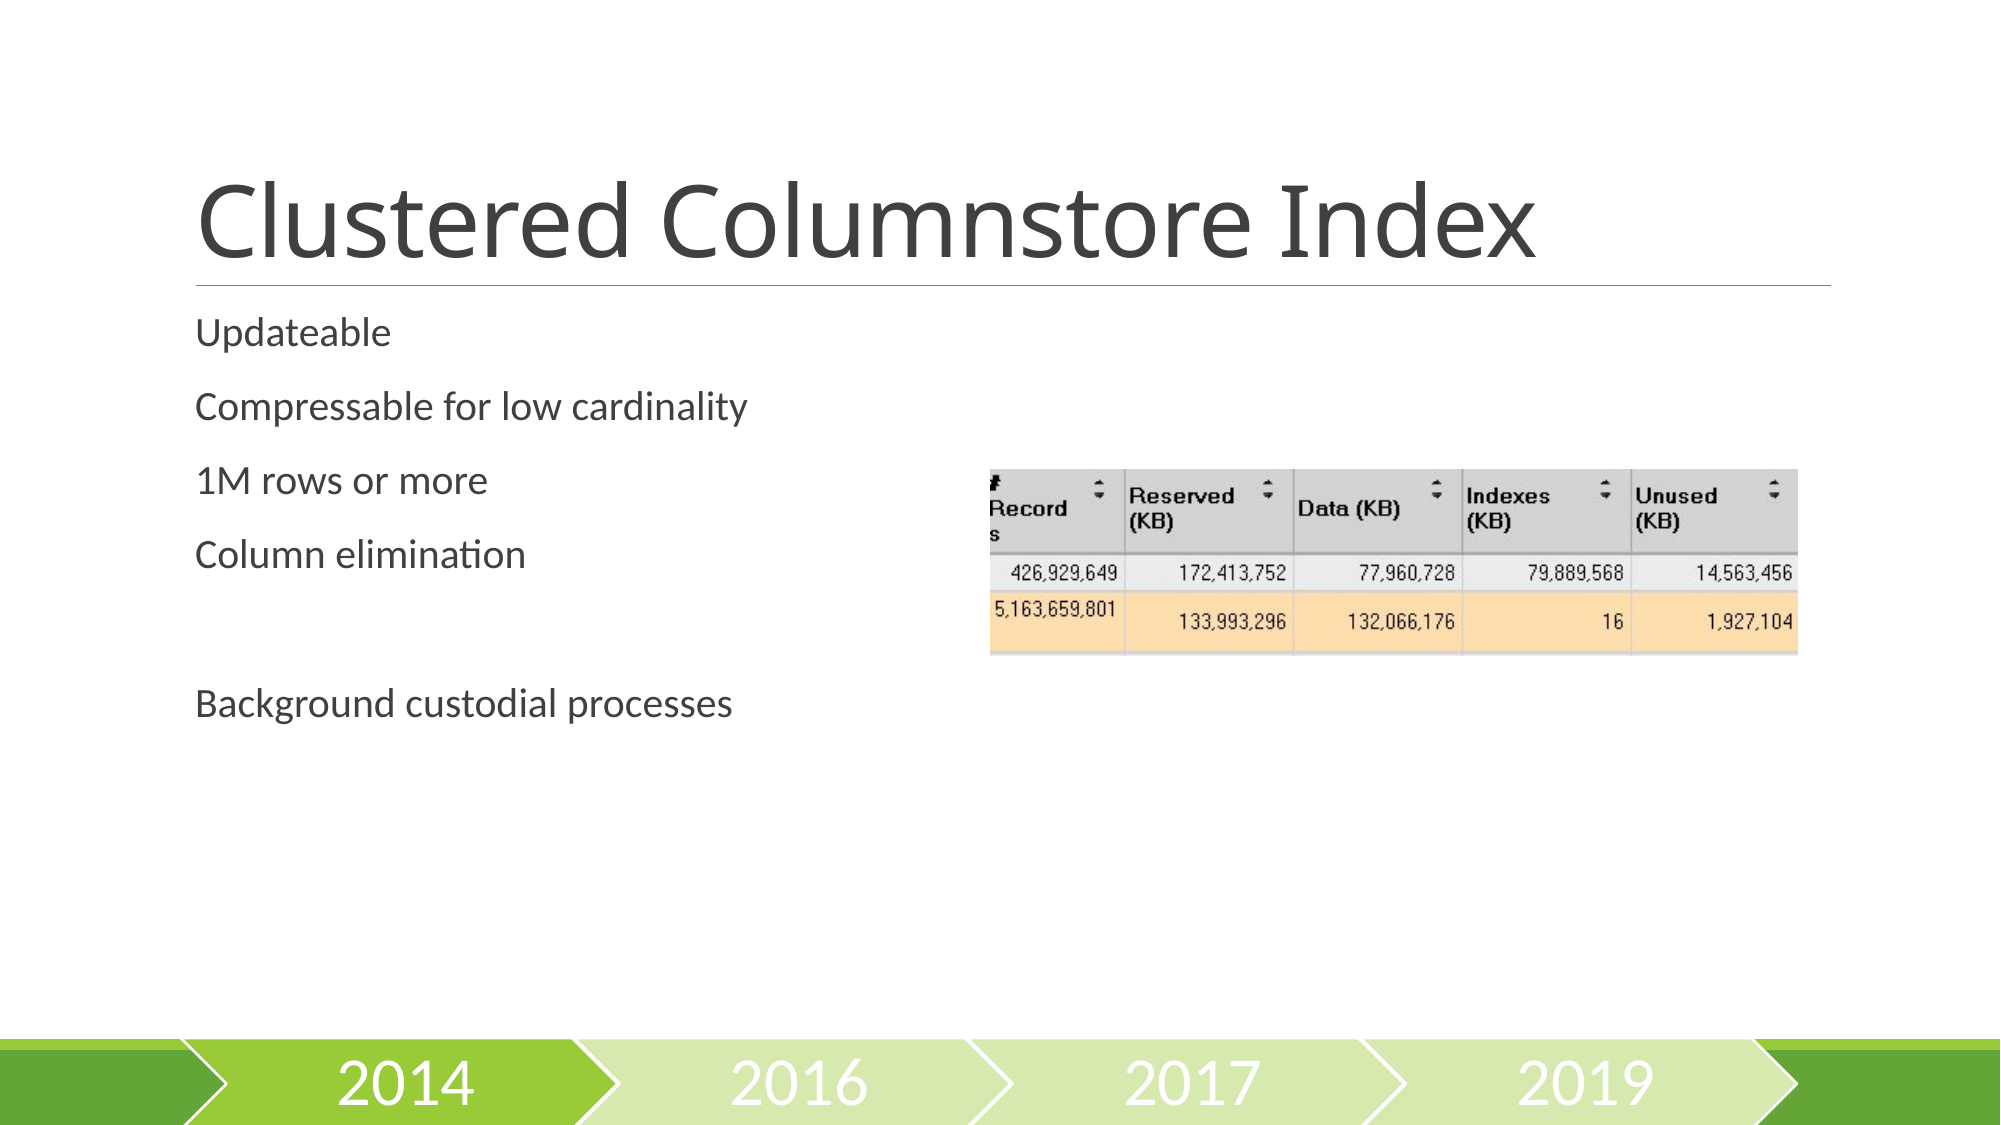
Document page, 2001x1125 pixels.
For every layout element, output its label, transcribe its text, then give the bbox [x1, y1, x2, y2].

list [989, 469, 1799, 656]
list Updateable Compressable for low cardinality 1M rows or more Column elimination Background custodial processes [180, 302, 990, 963]
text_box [179, 1037, 1799, 1125]
title Clustered Columnstore Index [180, 47, 1830, 285]
